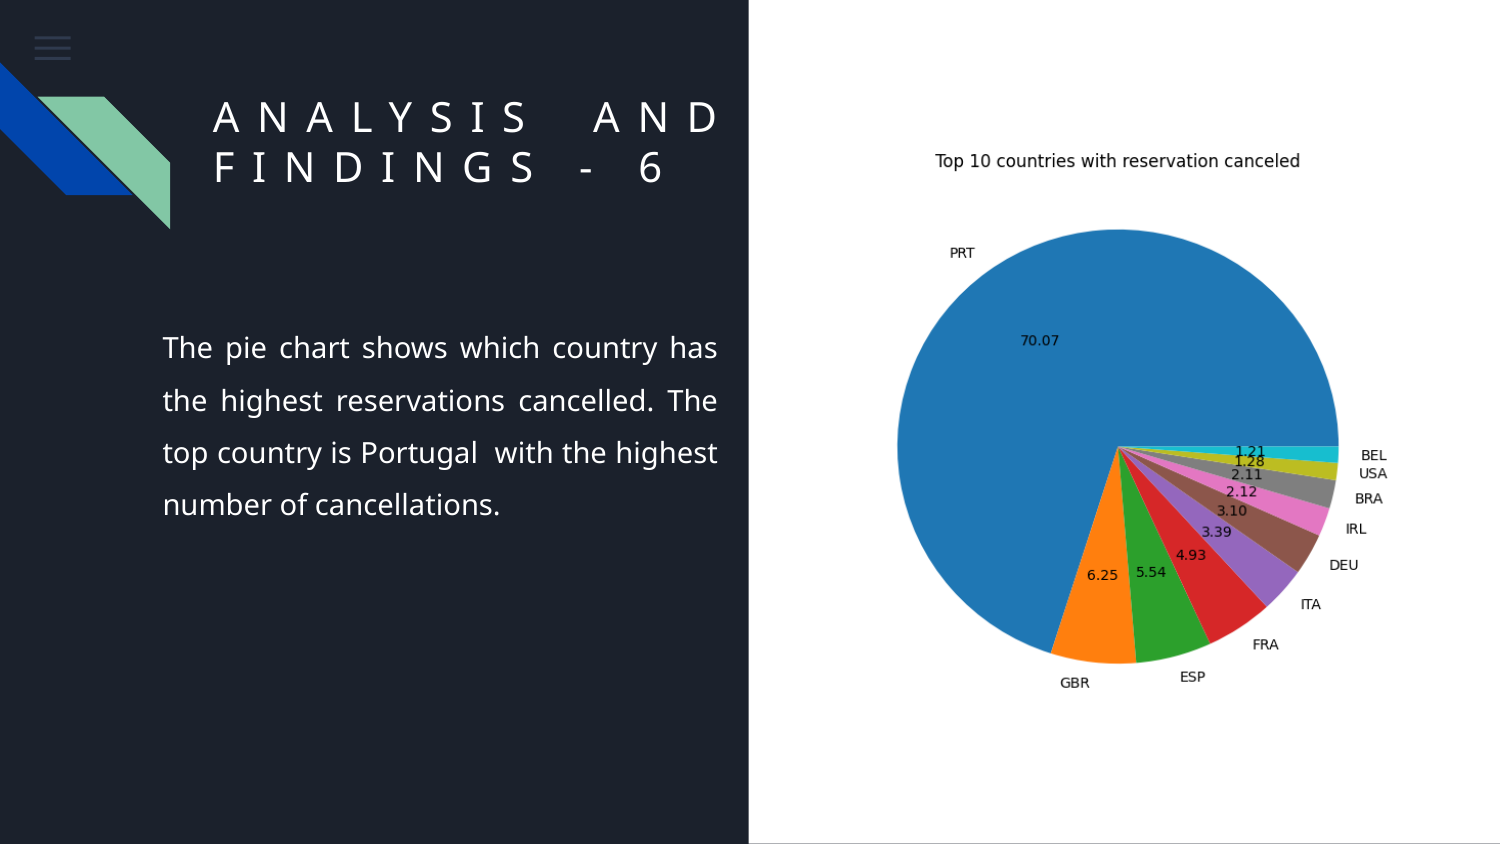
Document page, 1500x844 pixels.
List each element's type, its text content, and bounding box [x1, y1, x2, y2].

title ANALYSIS AND FINDINGS - 6 [197, 75, 750, 279]
text_box [832, 143, 1403, 729]
title The pie chart shows which country has the highest reservations cancelled. The top country is Portugal with the highest number of cancellations. [97, 296, 734, 645]
